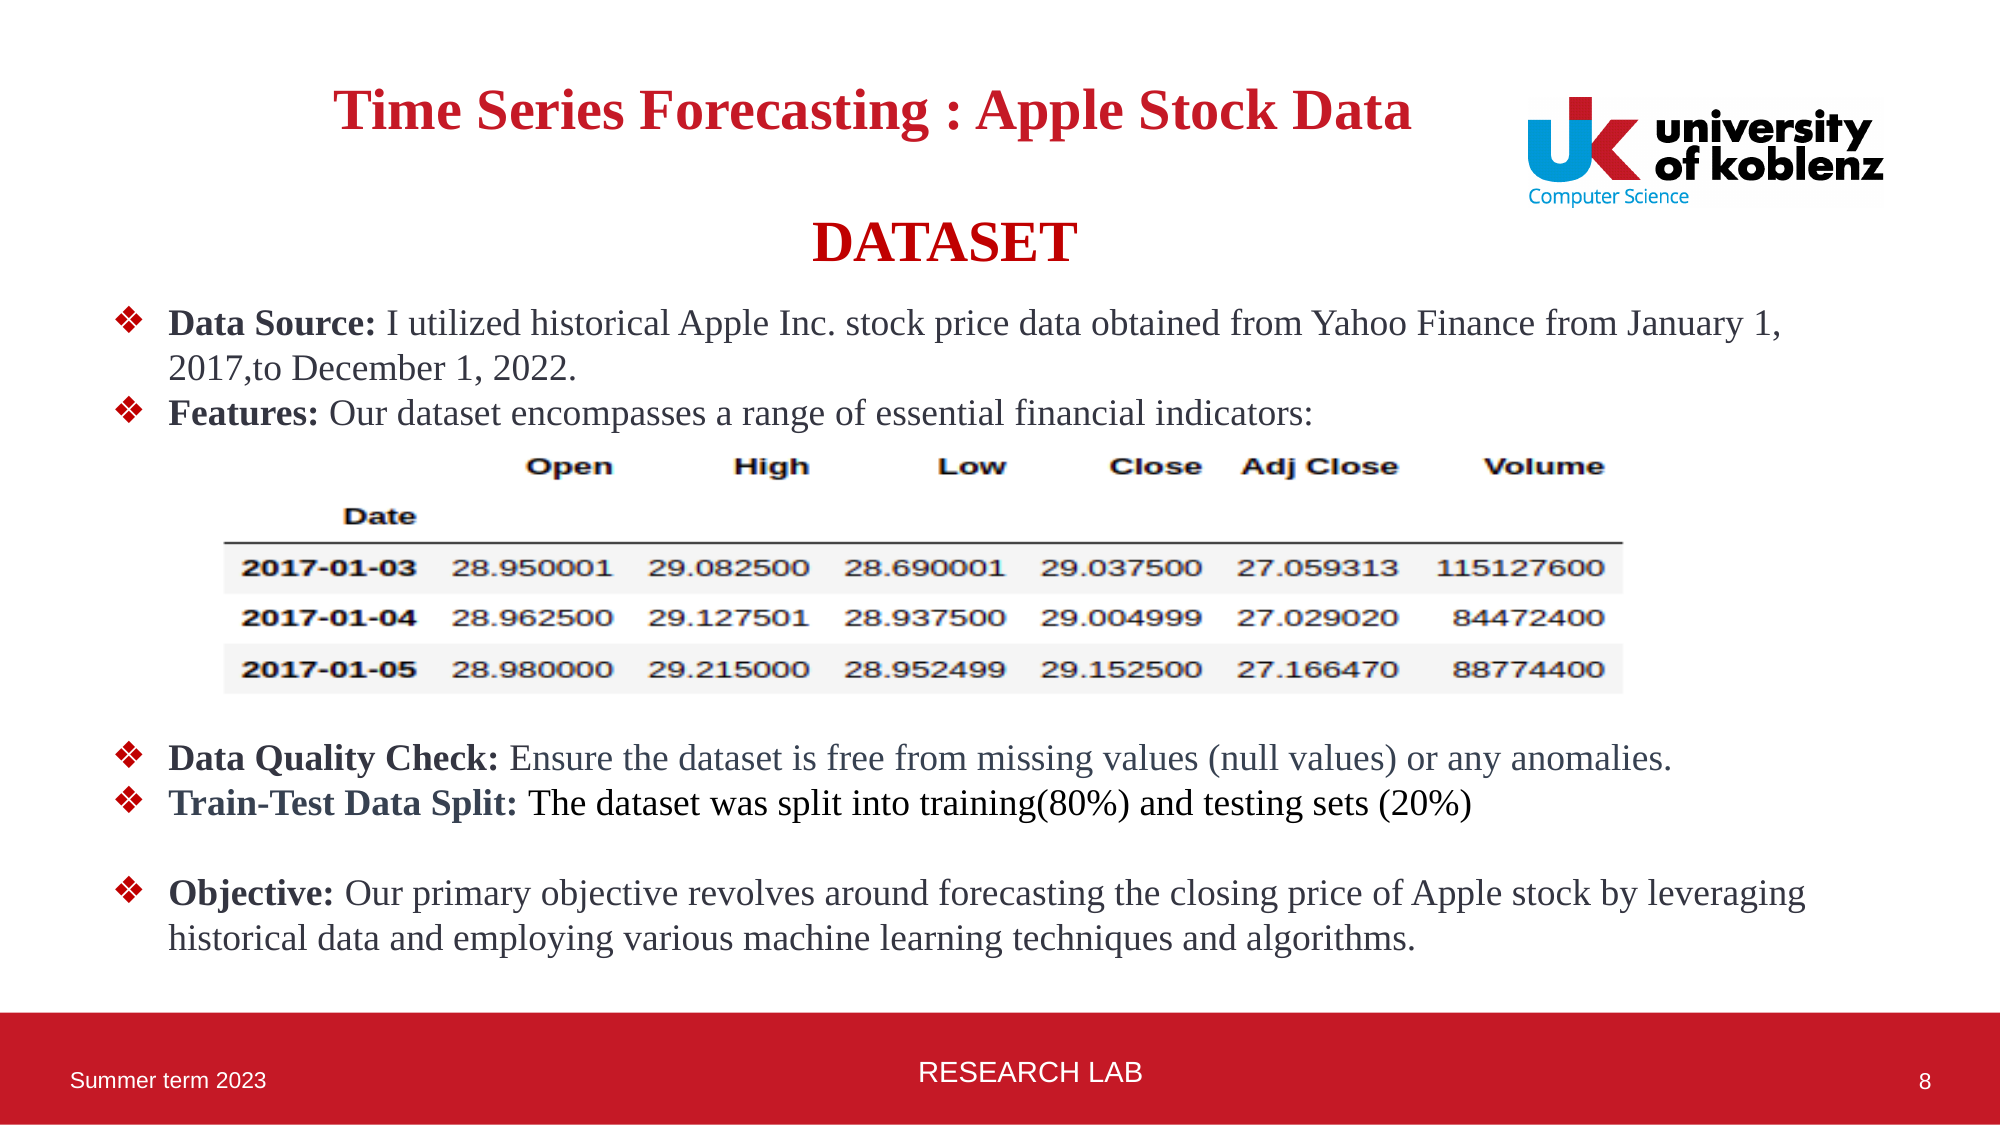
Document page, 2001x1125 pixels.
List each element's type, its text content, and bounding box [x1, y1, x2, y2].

text_box Summer term 2023 [62, 1058, 514, 1102]
title Time Series Forecasting : Apple Stock Data [165, 38, 1582, 174]
slide_number 8 [1908, 1058, 1940, 1100]
text_box DATASET [804, 195, 1442, 281]
text_box RESEARCH LAB [310, 1046, 1751, 1124]
list Data Source: I utilized historical Apple Inc. stock price data obtained from Yahoo Finance from January 1, 2017,to December 1, 2022. Features: Our dataset encompasses a range of essential financial indicators: Data Quality Check: Ensure the dataset is free from missing values (null values) or any anomalies. Train-Test Data Split: The dataset was split into training(80%) and testing sets (20%) Objective: Our primary objective revolves around forecasting the closing price of Apple stock by leveraging historical data and employing various machine learning techniques and algorithms. [103, 290, 1895, 971]
picture [204, 448, 1661, 703]
picture [1528, 97, 1884, 208]
